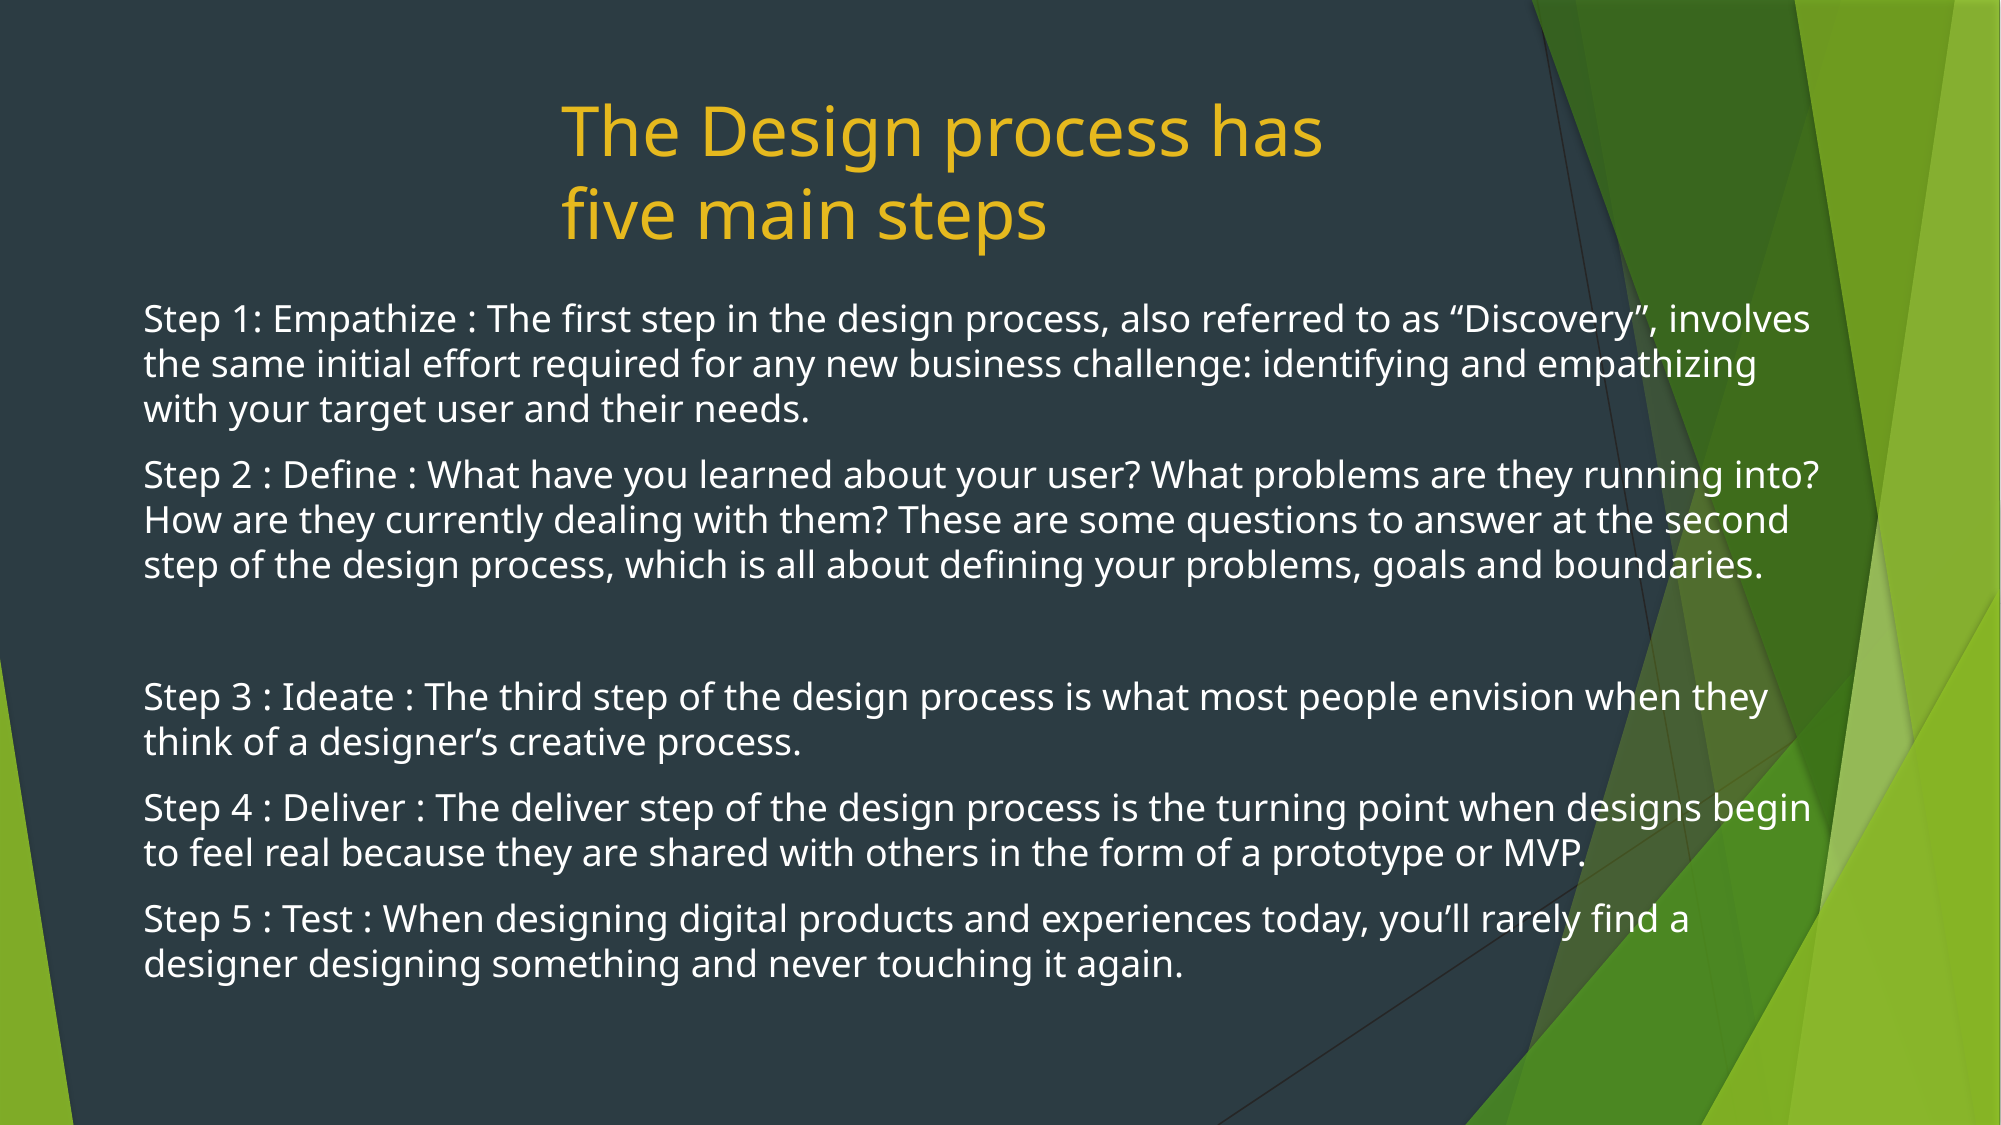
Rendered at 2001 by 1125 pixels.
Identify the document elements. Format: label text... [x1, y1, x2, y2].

list Step 1: Empathize : The first step in the design process, also referred to as “Discovery”, involves the same initial effort required for any new business challenge: identifying and empathizing with your target user and their needs. Step 2 : Define : What have you learned about your user? What problems are they running into? How are they currently dealing with them? These are some questions to answer at the second step of the design process, which is all about defining your problems, goals and boundaries. Step 3 : Ideate : The third step of the design process is what most people envision when they think of a designer’s creative process. Step 4 : Deliver : The deliver step of the design process is the turning point when designs begin to feel real because they are shared with others in the form of a prototype or MVP. Step 5 : Test : When designing digital products and experiences today, you’ll rarely find a designer designing something and never touching it again. [128, 288, 1850, 1024]
title The Design process has five main steps [546, 79, 1453, 288]
